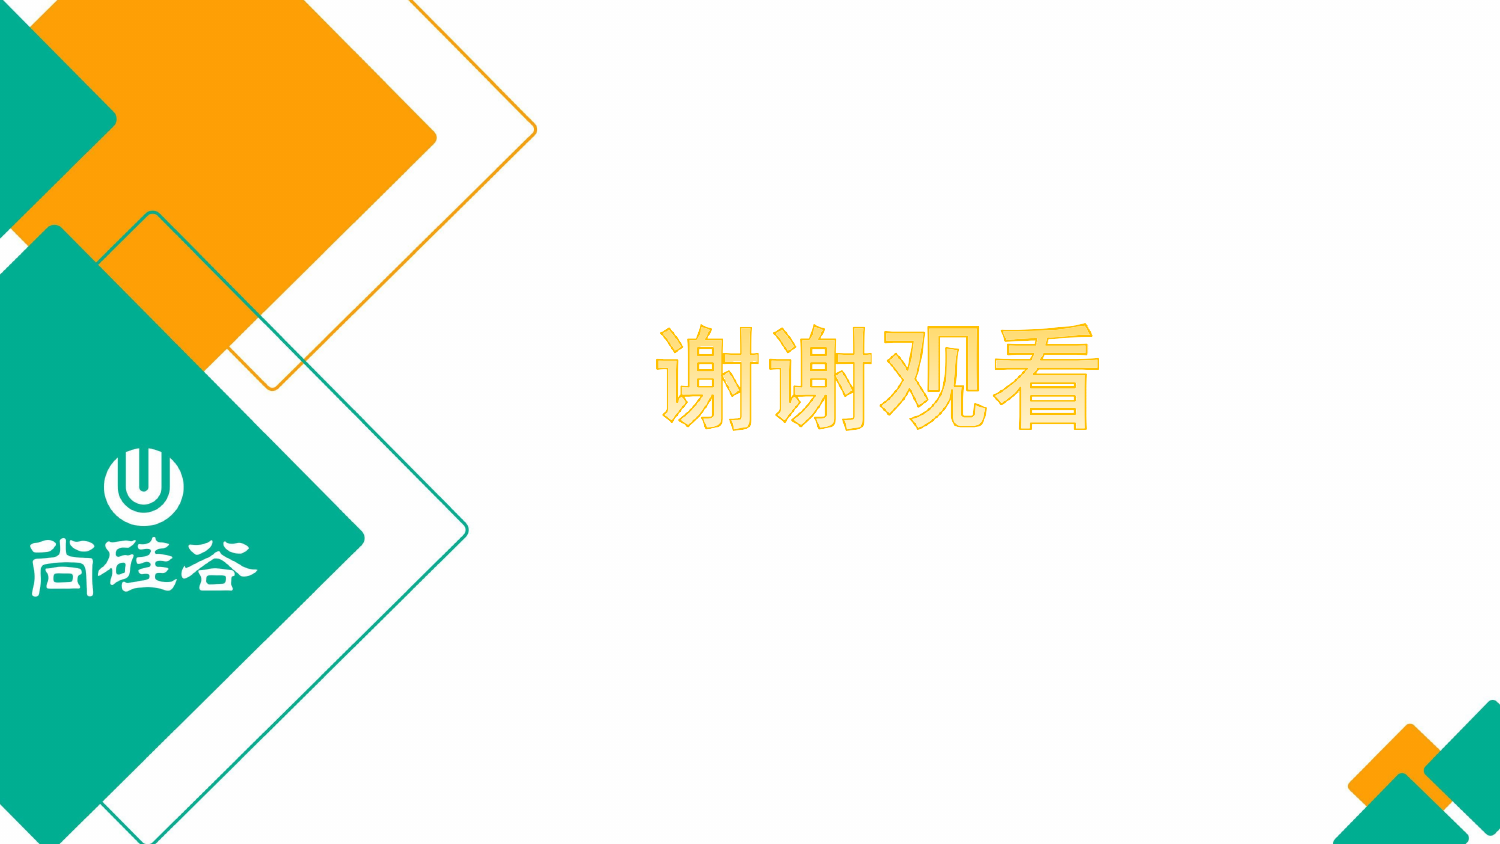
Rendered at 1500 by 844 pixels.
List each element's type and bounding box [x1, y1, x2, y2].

text_box [0, 0, 1500, 844]
